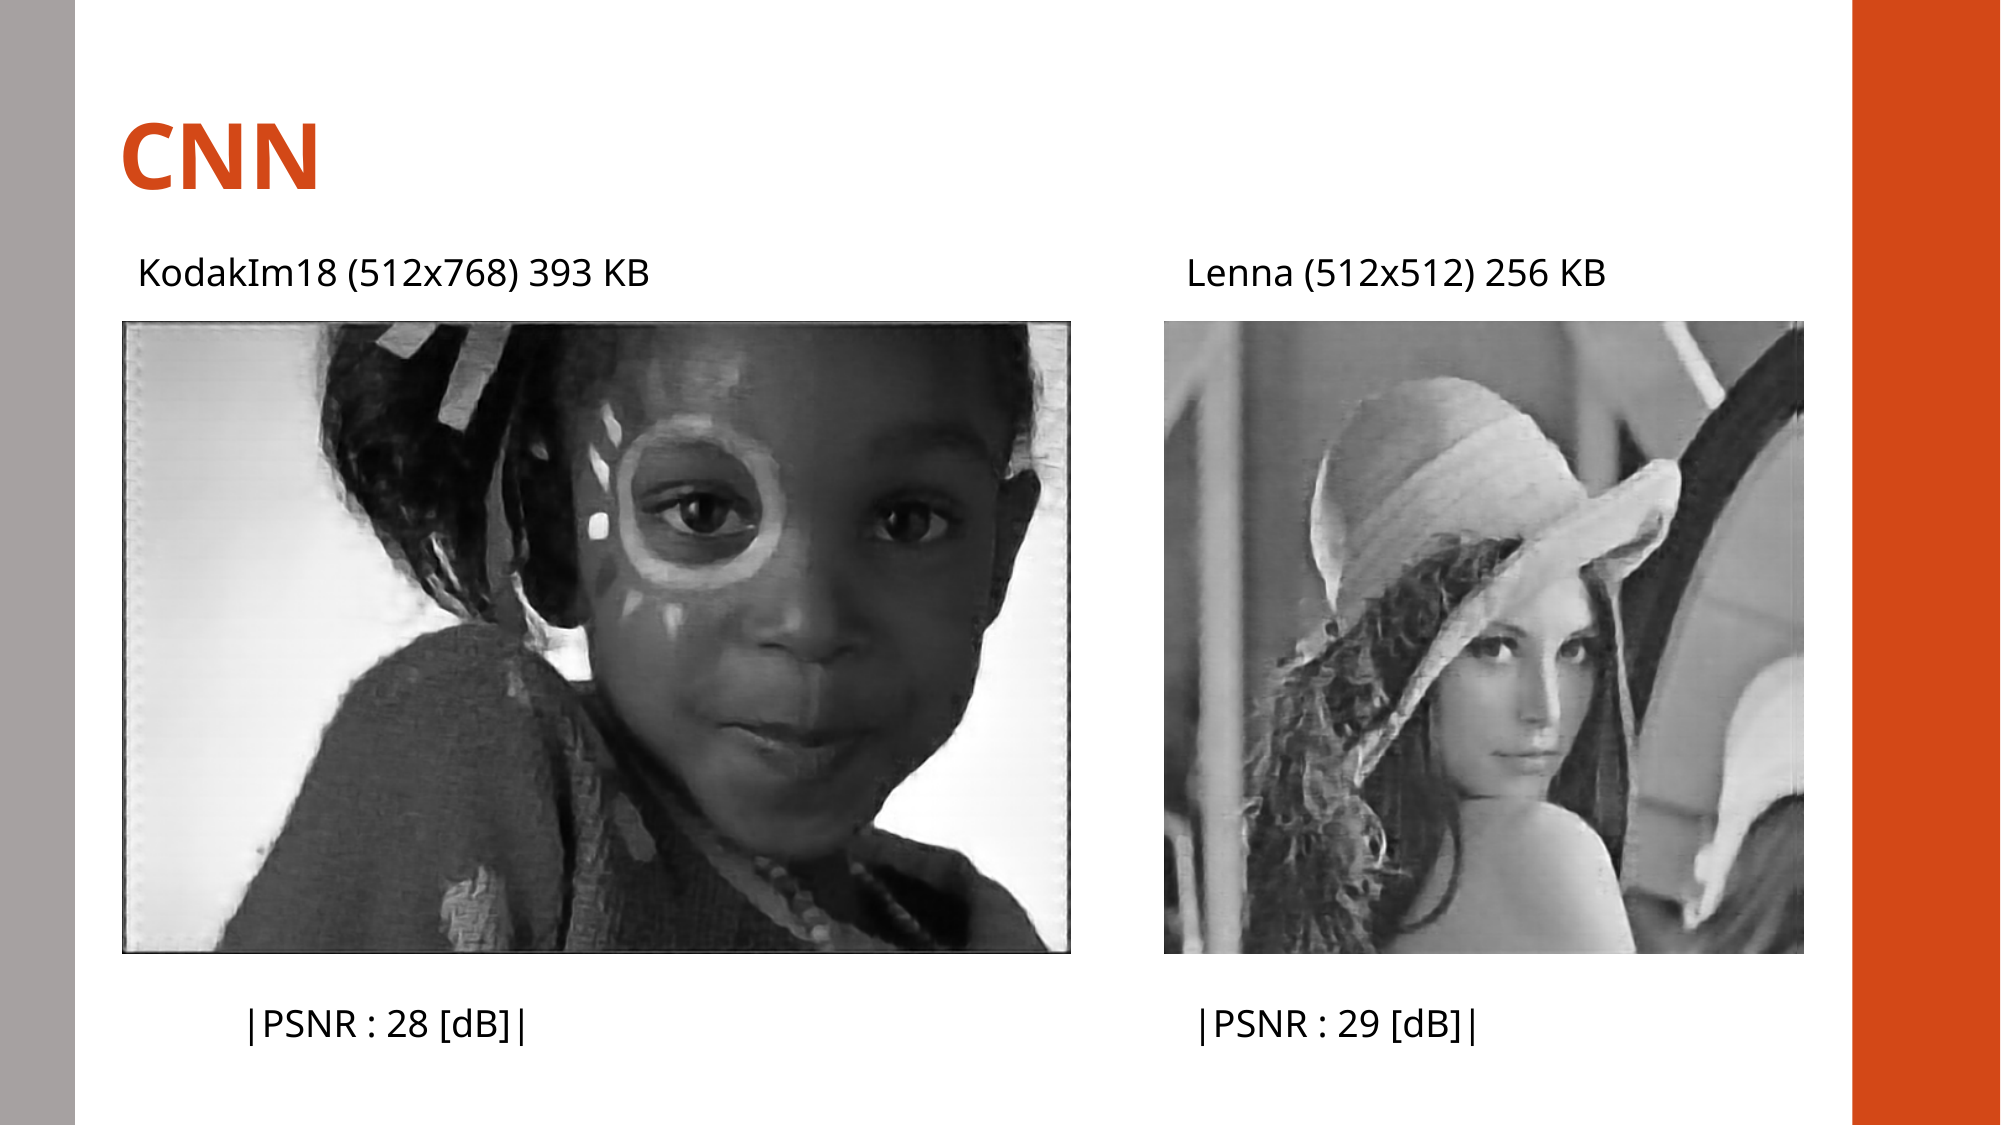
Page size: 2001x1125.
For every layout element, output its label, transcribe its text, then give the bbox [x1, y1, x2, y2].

text_box KodakIm18 (512x768) 393 KB [122, 241, 1000, 302]
text_box |PSNR : 29 [dB]| [1177, 992, 1736, 1052]
picture [1164, 321, 1804, 954]
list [122, 321, 1071, 954]
text_box Lenna (512x512) 256 KB [1171, 241, 1734, 302]
title CNN [103, 0, 1694, 218]
text_box |PSNR : 28 [dB]| [226, 992, 785, 1052]
